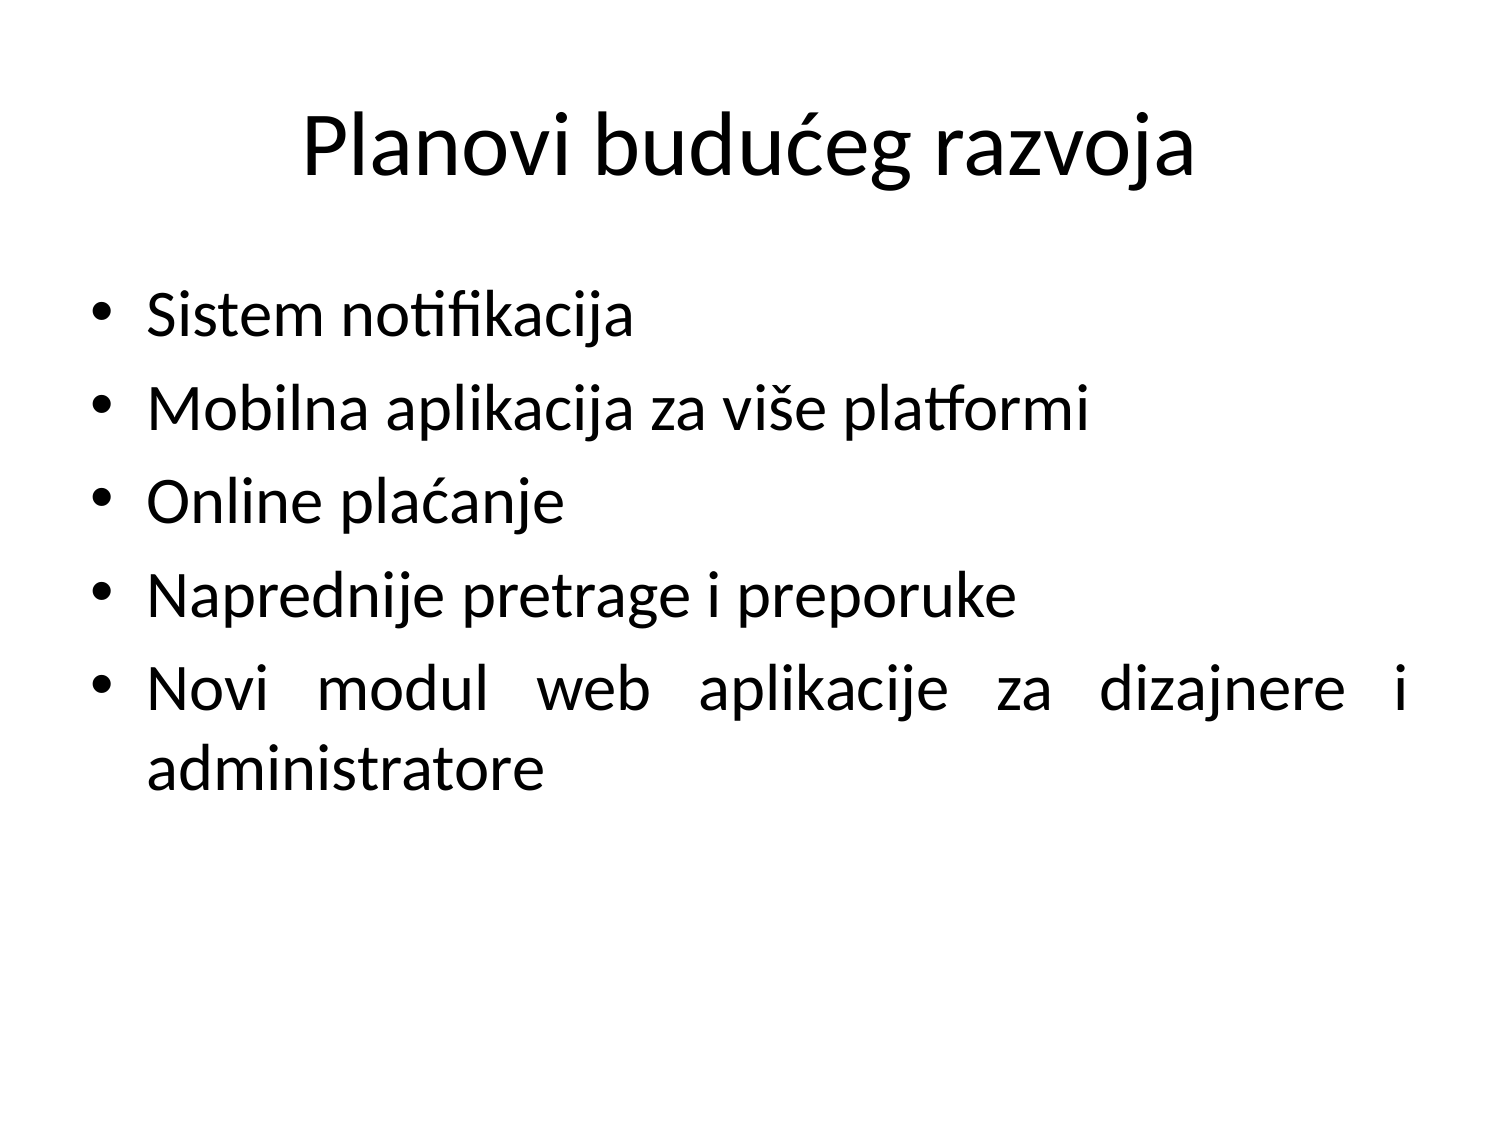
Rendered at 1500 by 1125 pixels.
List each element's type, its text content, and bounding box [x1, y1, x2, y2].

title Planovi budućeg razvoja [75, 45, 1425, 233]
list Sistem notifikacija Mobilna aplikacija za više platformi Online plaćanje Naprednije pretrage i preporuke Novi modul web aplikacije za dizajnere i administratore [75, 262, 1425, 1088]
